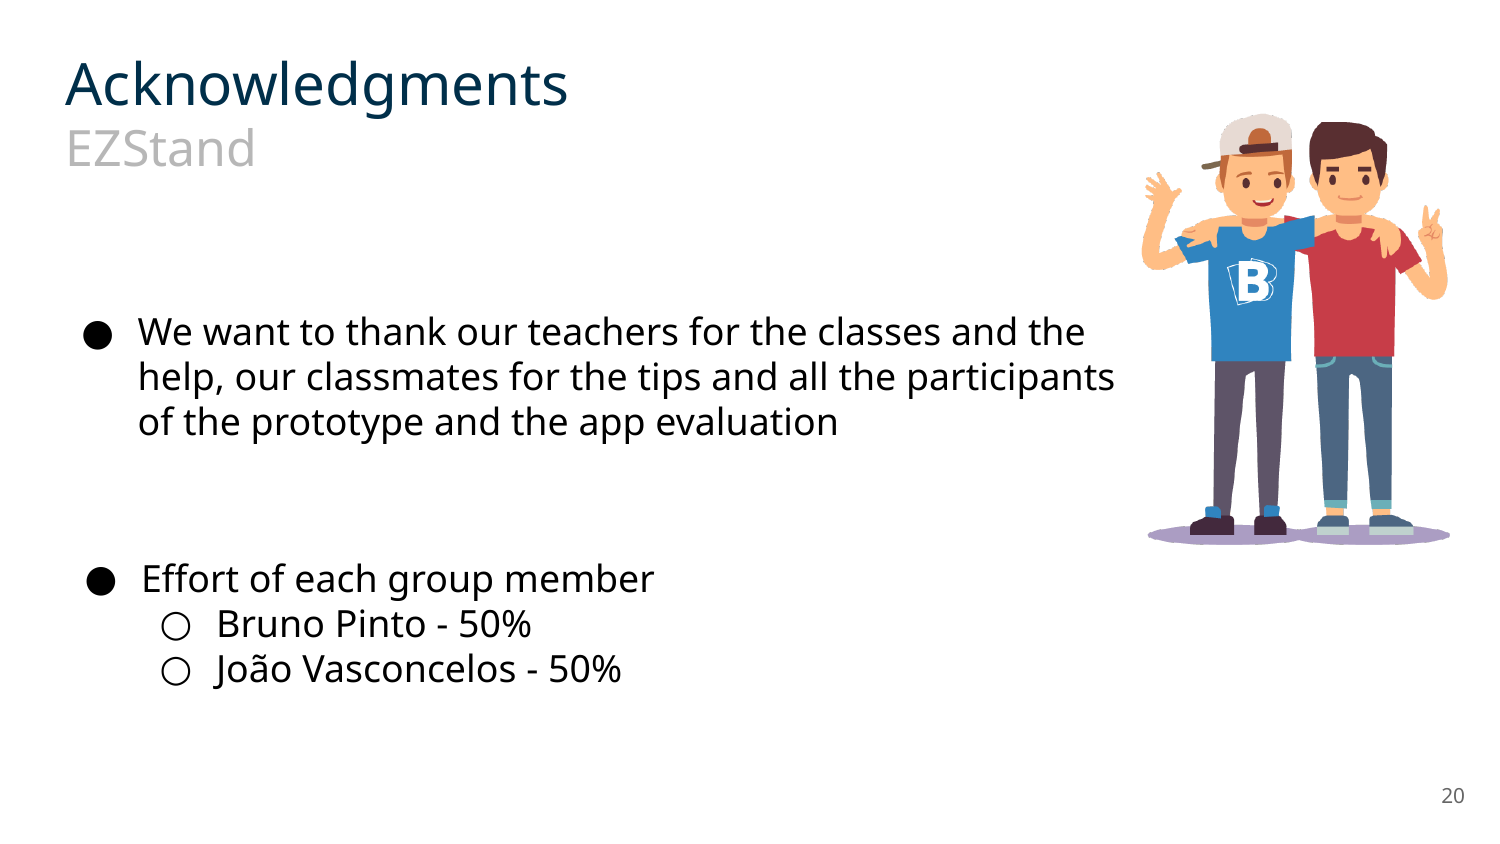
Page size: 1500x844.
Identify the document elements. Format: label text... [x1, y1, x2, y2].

text_box Effort of each group member Bruno Pinto - 50% João Vasconcelos - 50% [50, 539, 775, 732]
text_box We want to thank our teachers for the classes and the help, our classmates for the tips and all the participants of the prototype and the app evaluation [47, 248, 1136, 528]
picture [1141, 112, 1451, 546]
text_box Acknowledgments EZStand [50, 31, 1355, 243]
slide_number ‹#› [1389, 764, 1480, 830]
